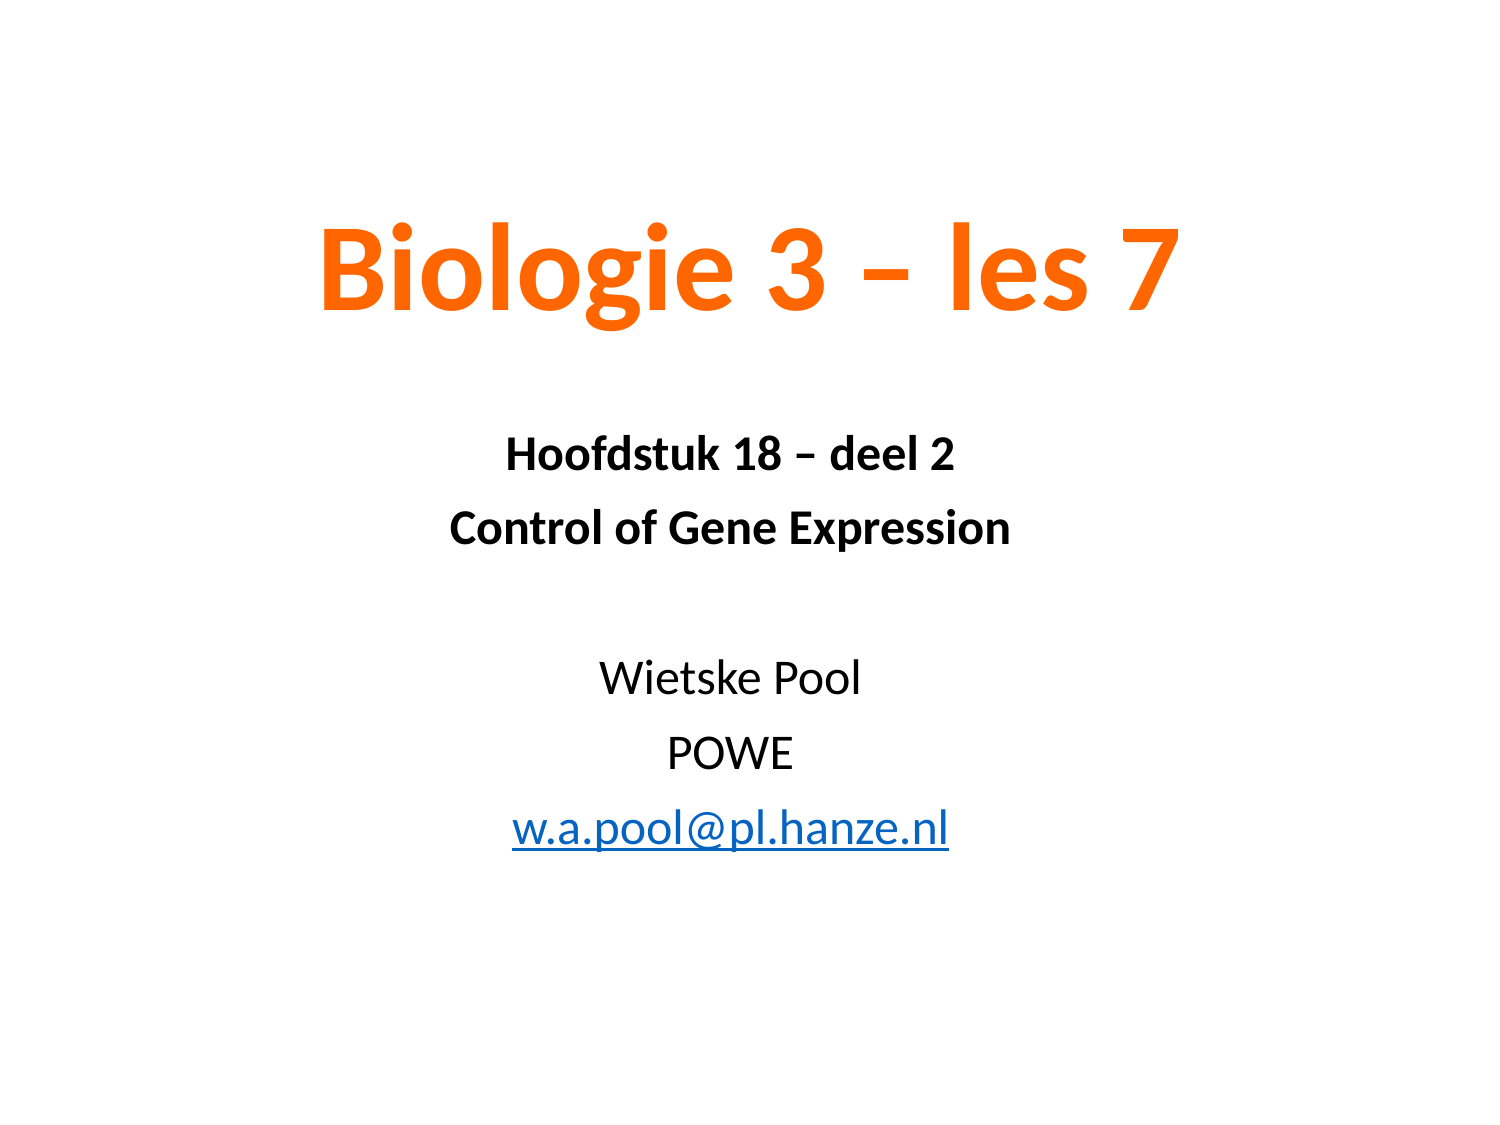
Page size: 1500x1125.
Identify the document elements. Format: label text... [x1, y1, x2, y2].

title Biologie 3 – les 7 [112, 122, 1388, 345]
subtitle Hoofdstuk 18 – deel 2 Control of Gene Expression Wietske Pool POWE w.a.pool@pl.hanze.nl [168, 419, 1294, 941]
